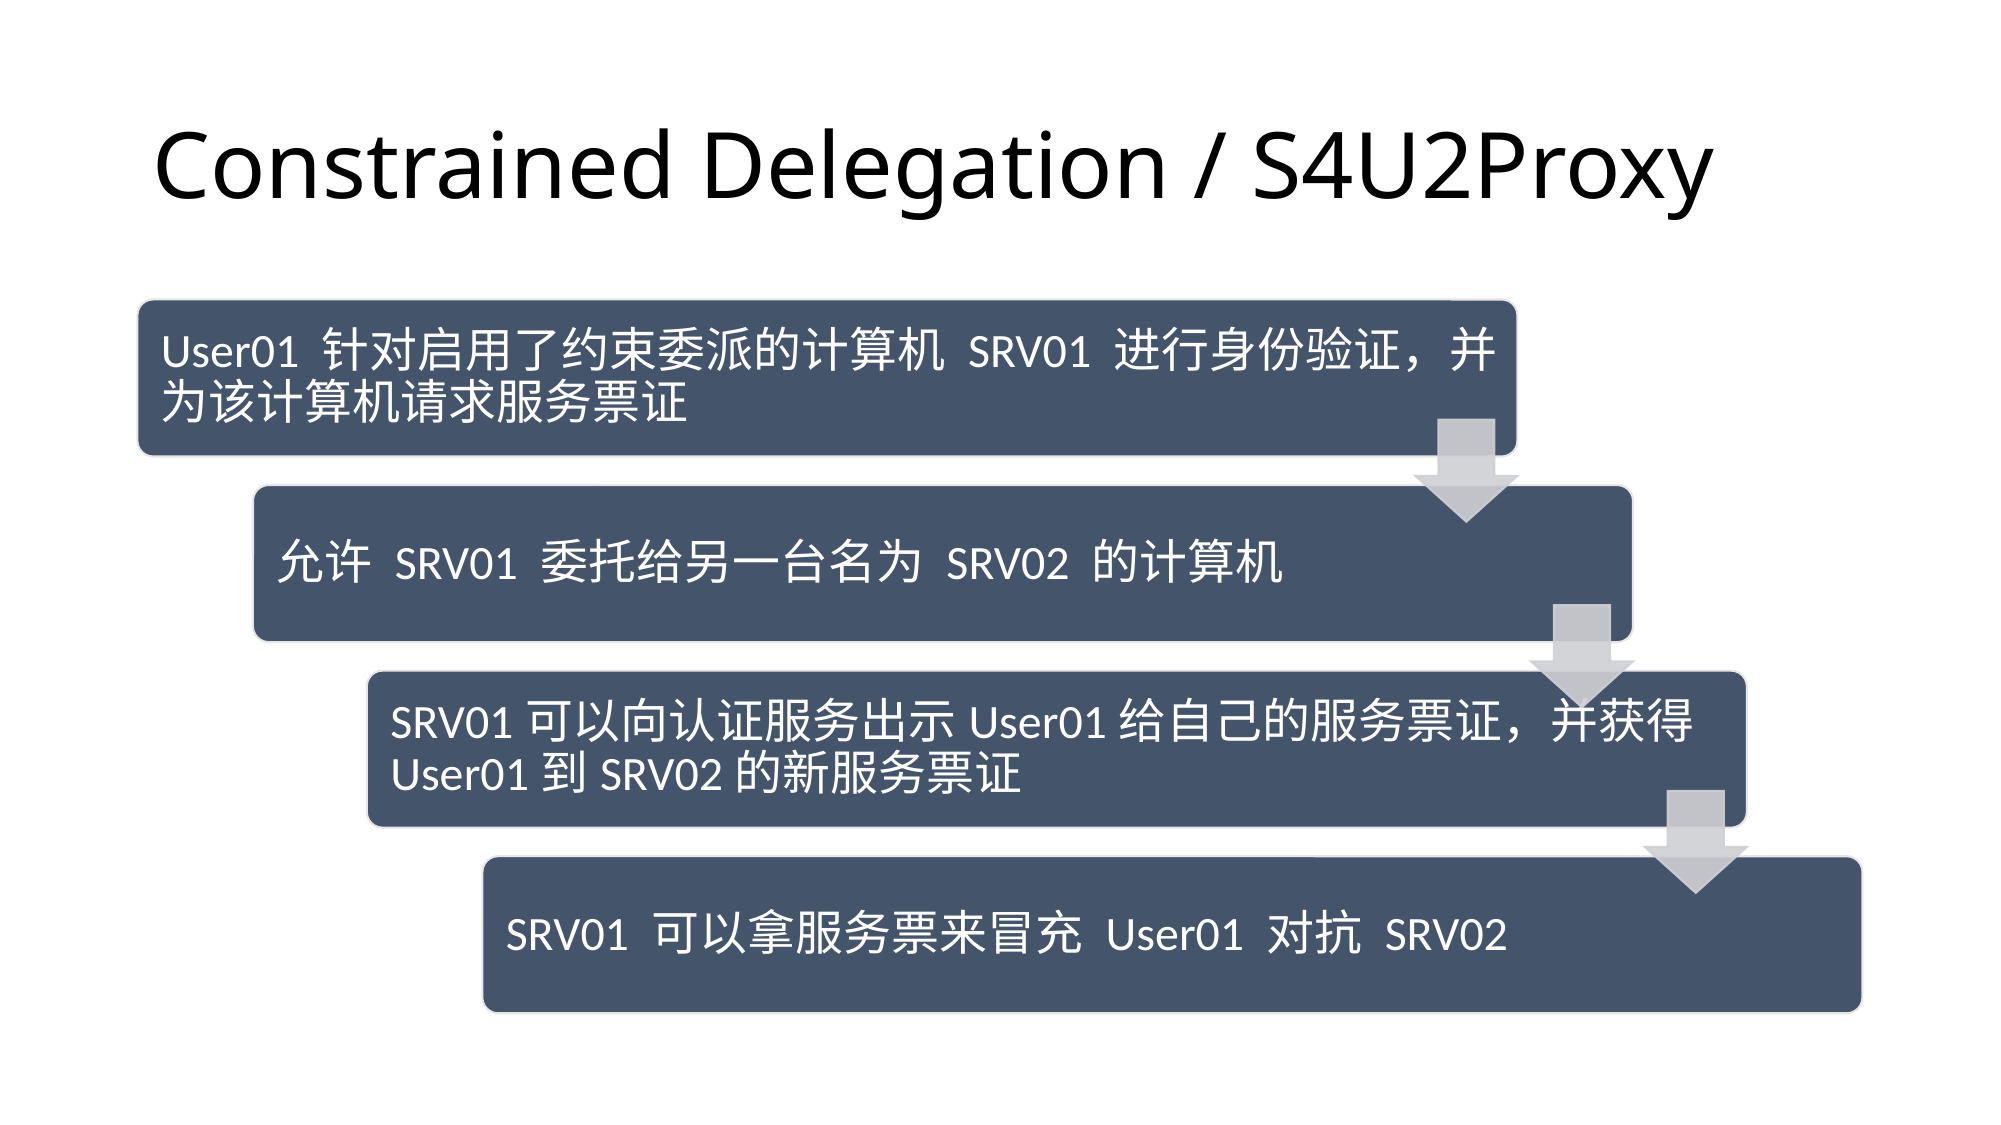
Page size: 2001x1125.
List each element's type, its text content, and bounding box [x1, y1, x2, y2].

title Constrained Delegation / S4U2Proxy [137, 59, 1863, 278]
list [137, 299, 1863, 1014]
